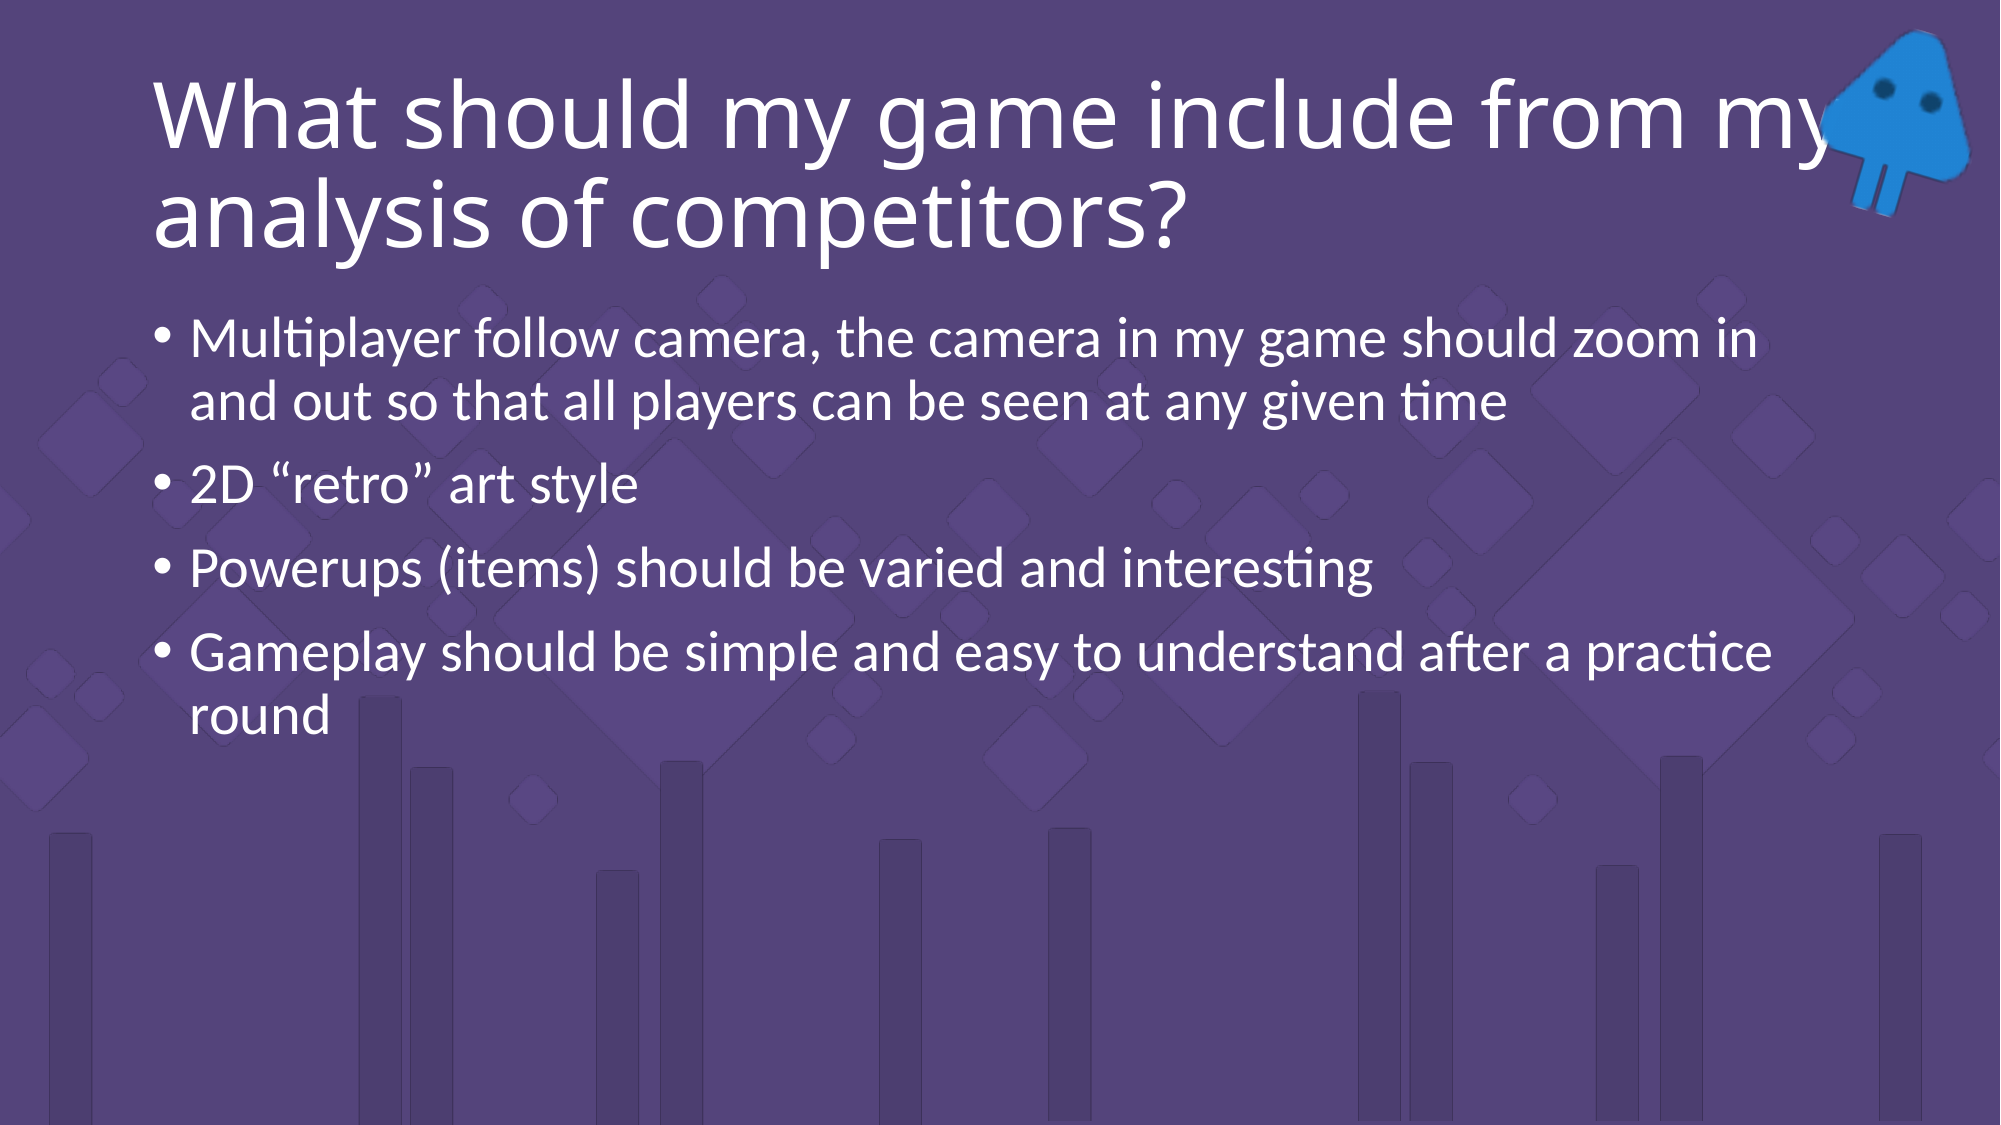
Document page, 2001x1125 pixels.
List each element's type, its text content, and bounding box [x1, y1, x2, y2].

picture [0, 12, 2000, 1125]
list Multiplayer follow camera, the camera in my game should zoom in and out so that all players can be seen at any given time 2D “retro” art style Powerups (items) should be varied and interesting Gameplay should be simple and easy to understand after a practice round [137, 299, 1863, 1014]
title What should my game include from my analysis of competitors? [137, 59, 1863, 278]
